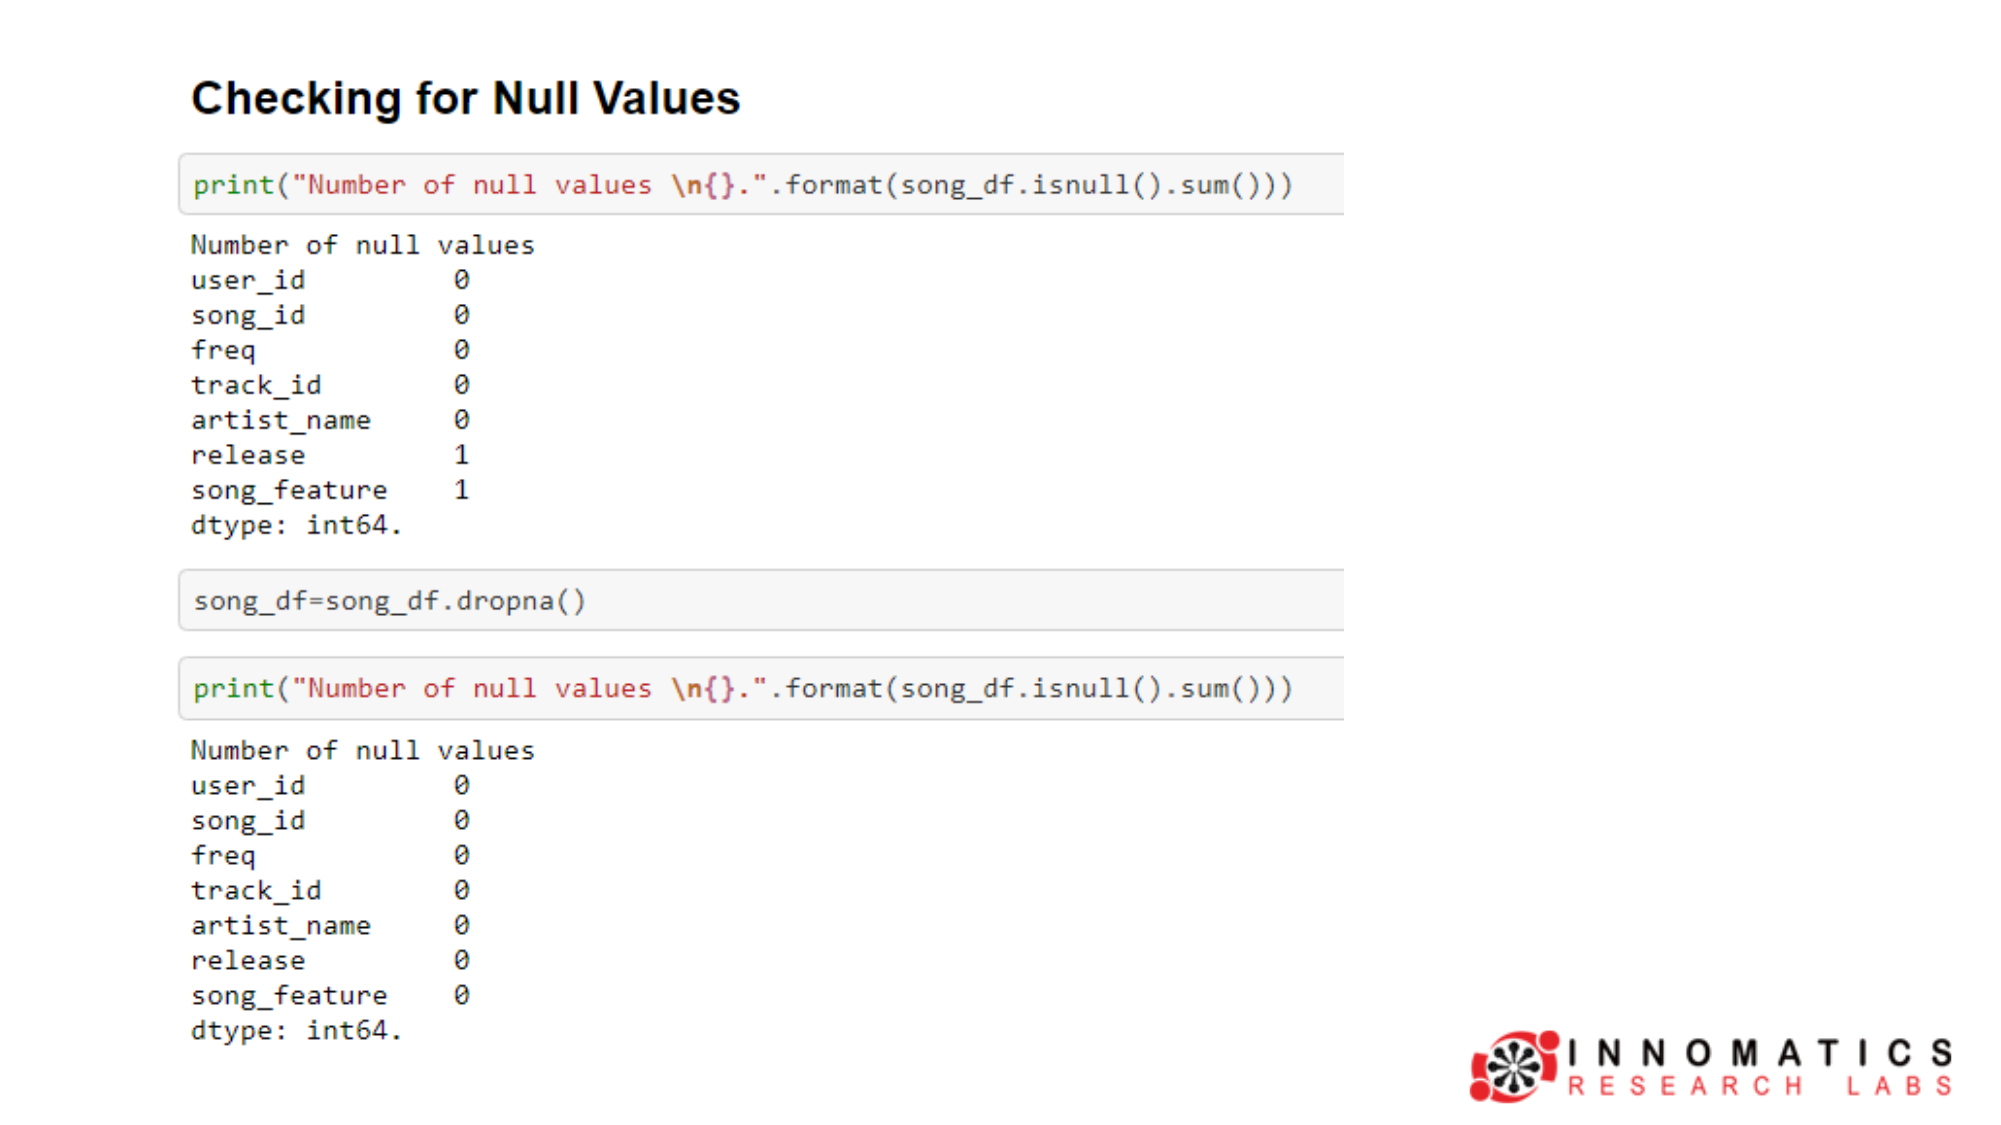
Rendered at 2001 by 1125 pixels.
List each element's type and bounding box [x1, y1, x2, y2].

picture [1445, 1014, 1975, 1125]
picture [163, 60, 1344, 1065]
